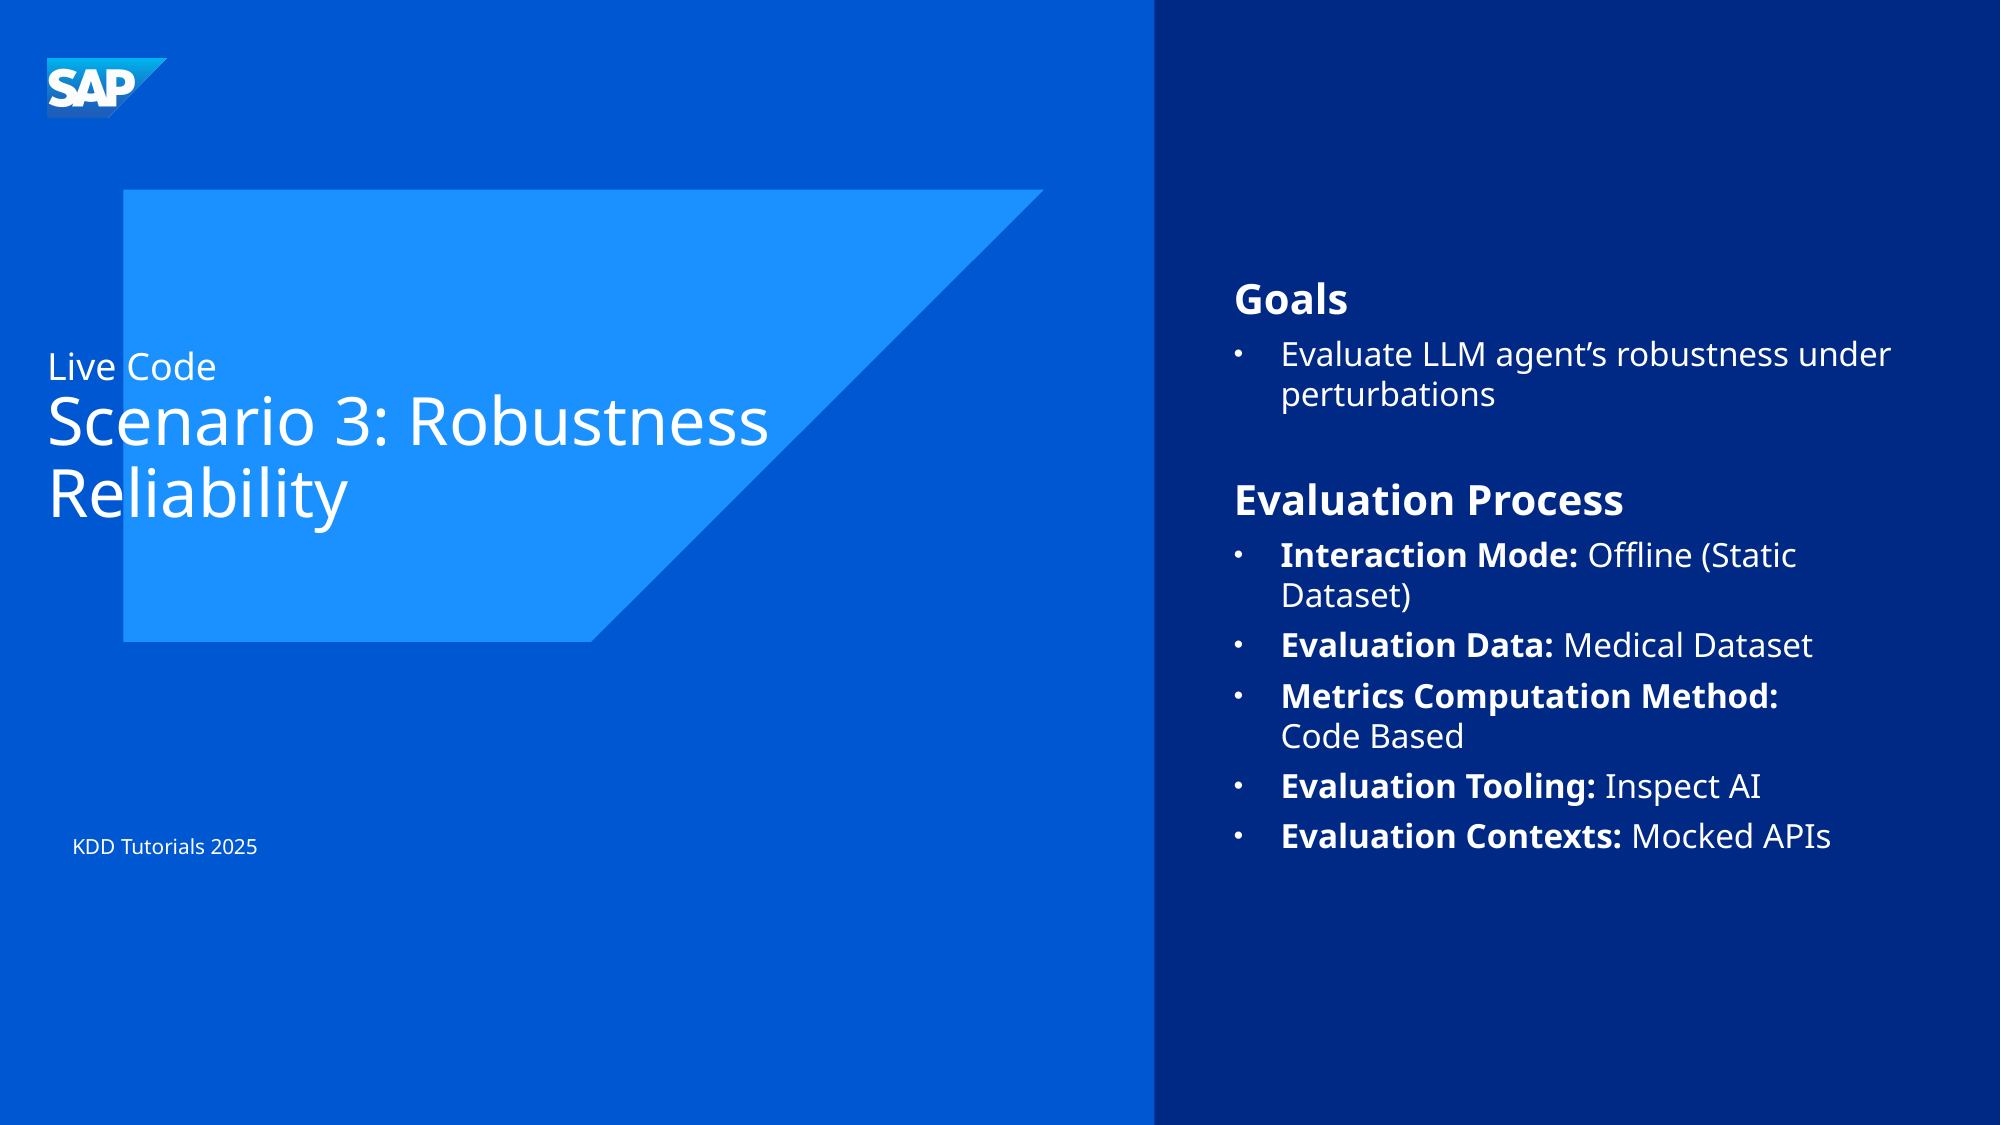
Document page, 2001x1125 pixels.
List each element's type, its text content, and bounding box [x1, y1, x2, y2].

text_box Goals Evaluate LLM agent’s robustness under perturbations Evaluation Process Interaction Mode: Offline (Static Dataset) Evaluation Data: Medical Dataset Metrics Computation Method: Code Based Evaluation Tooling: Inspect AI Evaluation Contexts: Mocked APIs [1233, 272, 1921, 1059]
picture [47, 60, 167, 118]
text_box Live Code Scenario 3: Robustness Reliability [47, 336, 923, 544]
text_box [1154, 0, 2000, 1125]
